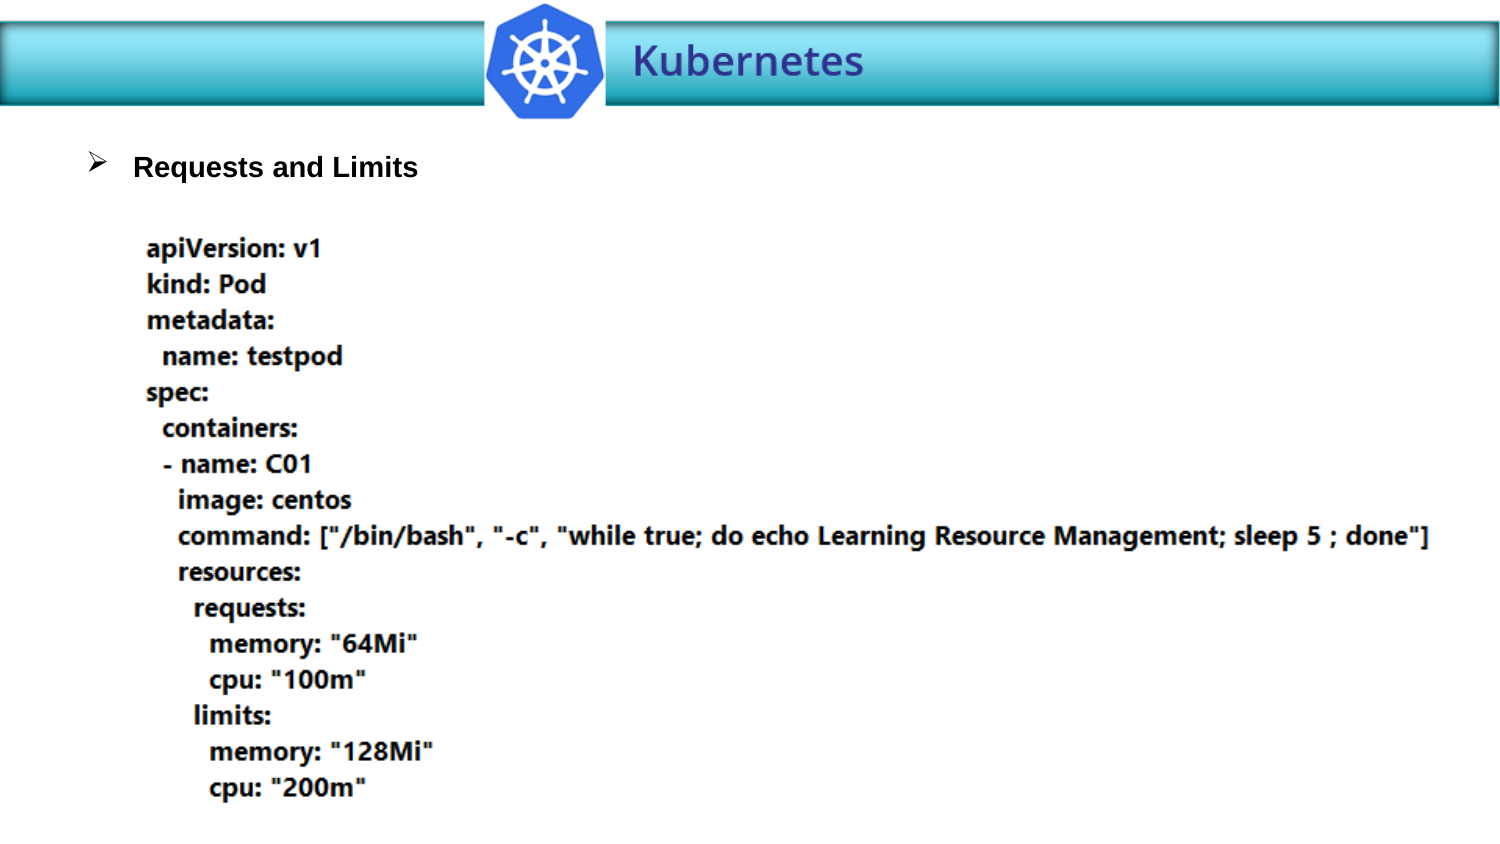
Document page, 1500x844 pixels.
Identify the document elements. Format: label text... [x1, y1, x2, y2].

text_box Requests and Limits [71, 134, 1428, 261]
picture [0, 0, 1500, 126]
picture [142, 230, 1456, 815]
